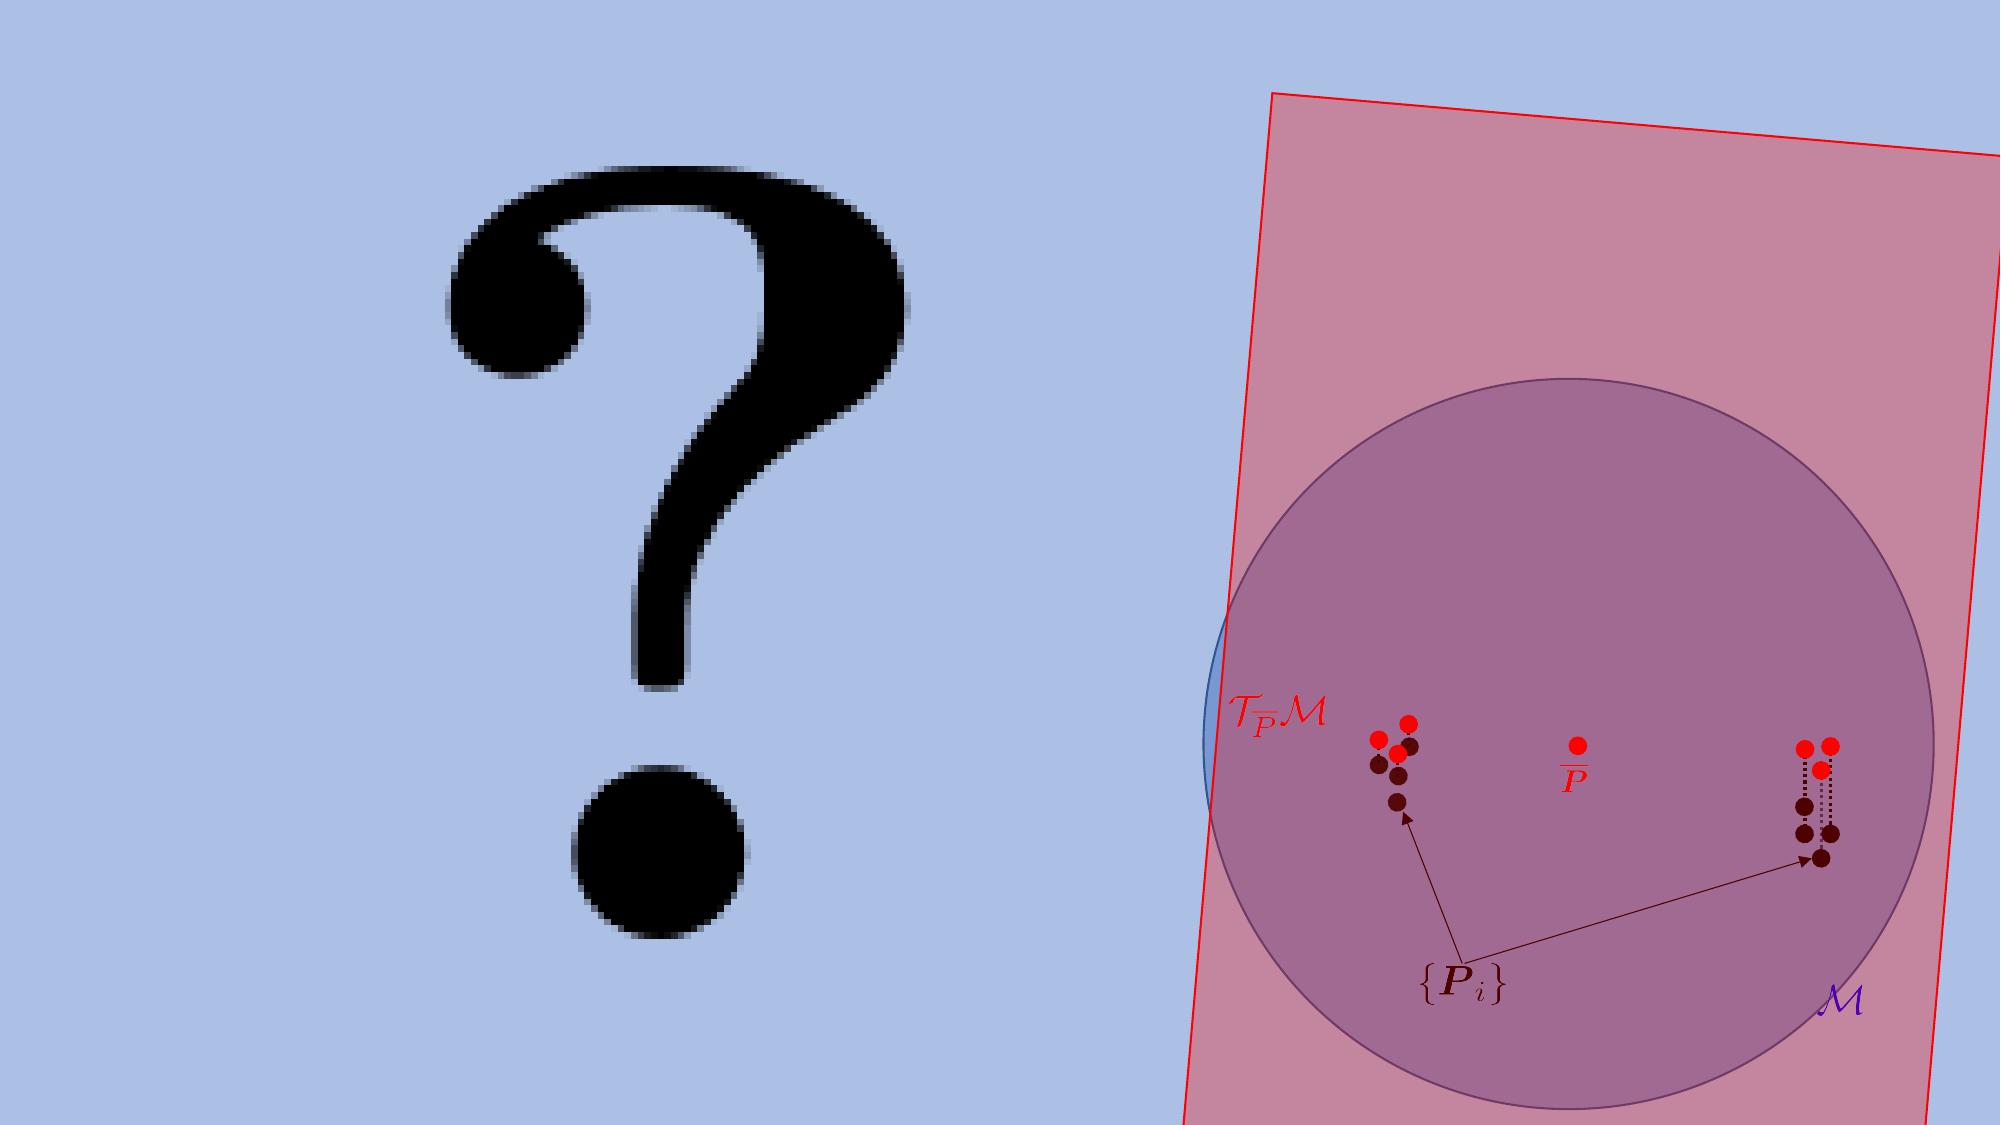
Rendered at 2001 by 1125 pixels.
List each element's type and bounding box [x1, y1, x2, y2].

text_box [1203, 122, 1957, 1125]
picture [445, 166, 911, 939]
